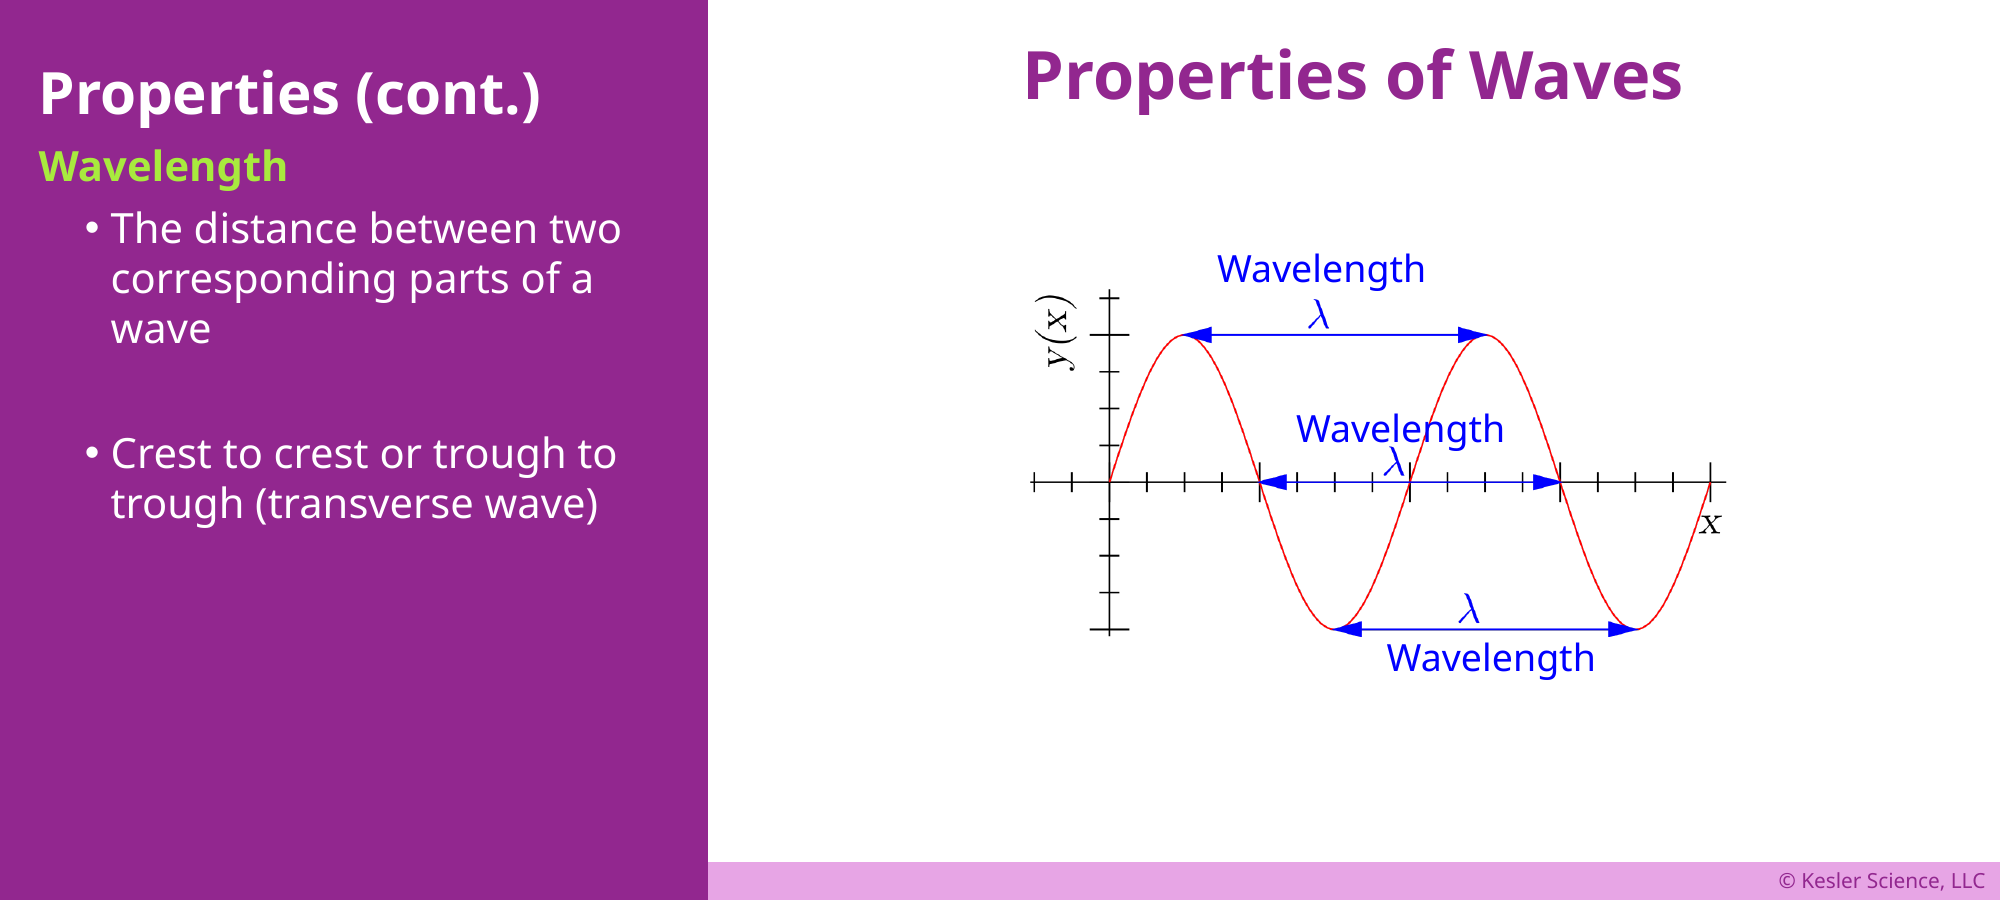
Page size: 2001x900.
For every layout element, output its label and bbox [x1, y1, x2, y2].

picture [1029, 288, 1727, 637]
